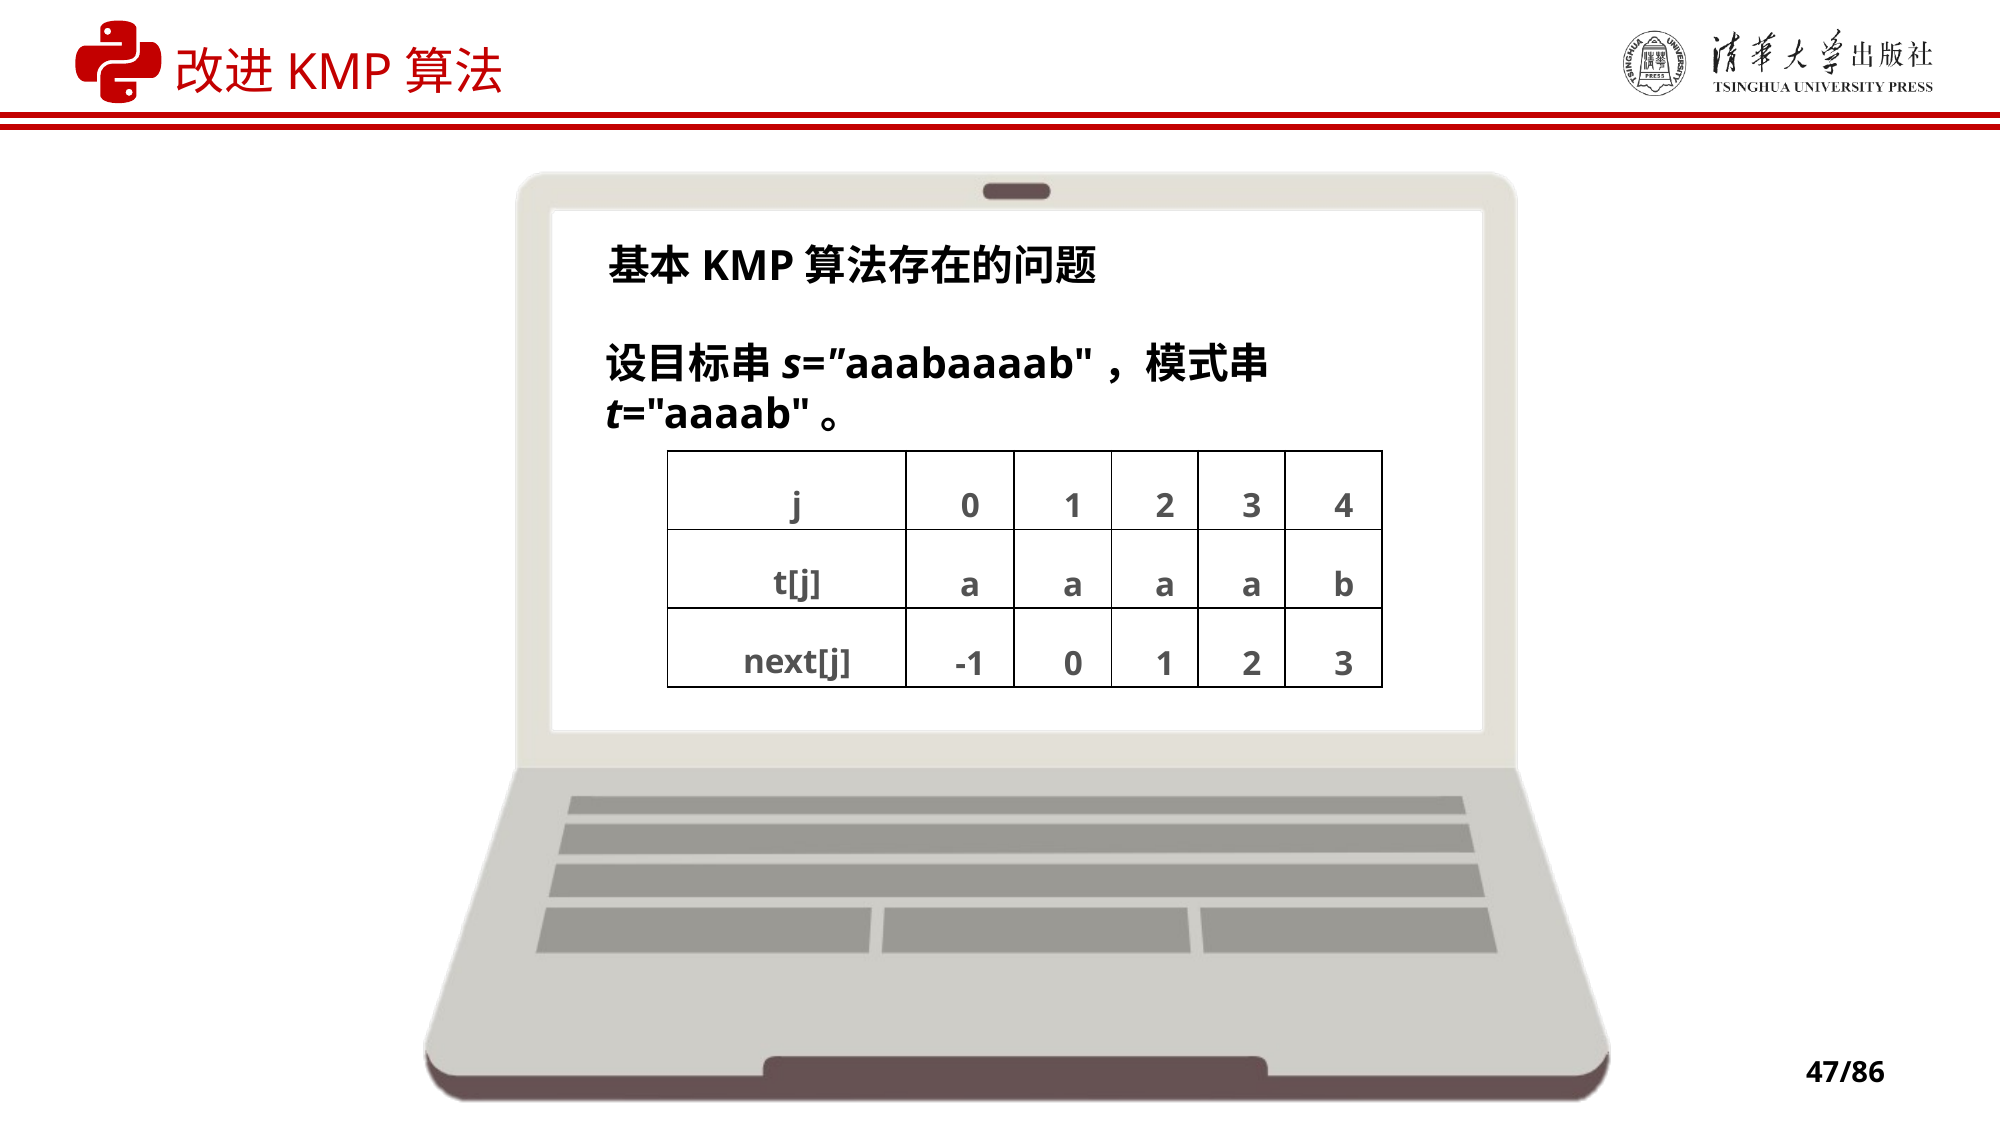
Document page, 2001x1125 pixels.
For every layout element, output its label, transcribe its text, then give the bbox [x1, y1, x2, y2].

text_box 改进KMP算法 [159, 43, 520, 107]
picture [302, 74, 1721, 1125]
slide_number 47/86 [1723, 1042, 1900, 1103]
